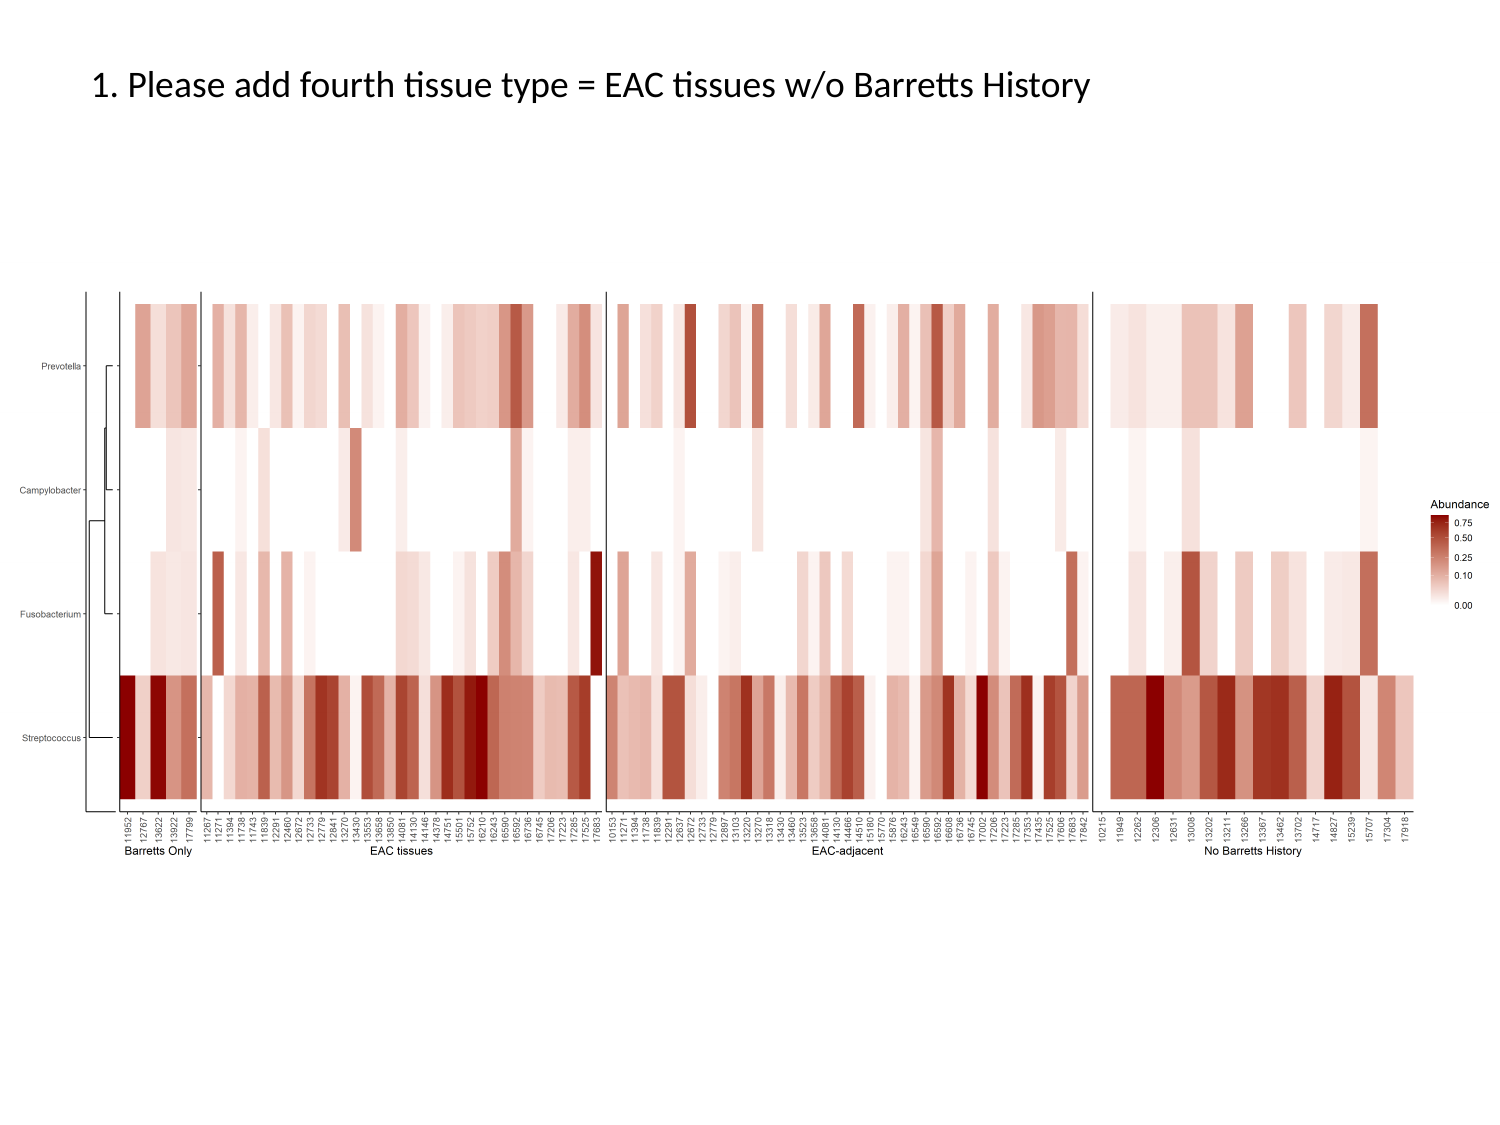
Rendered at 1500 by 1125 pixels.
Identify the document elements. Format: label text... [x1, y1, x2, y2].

picture [0, 262, 1500, 863]
text_box 1. Please add fourth tissue type = EAC tissues w/o Barretts History [75, 52, 1406, 112]
